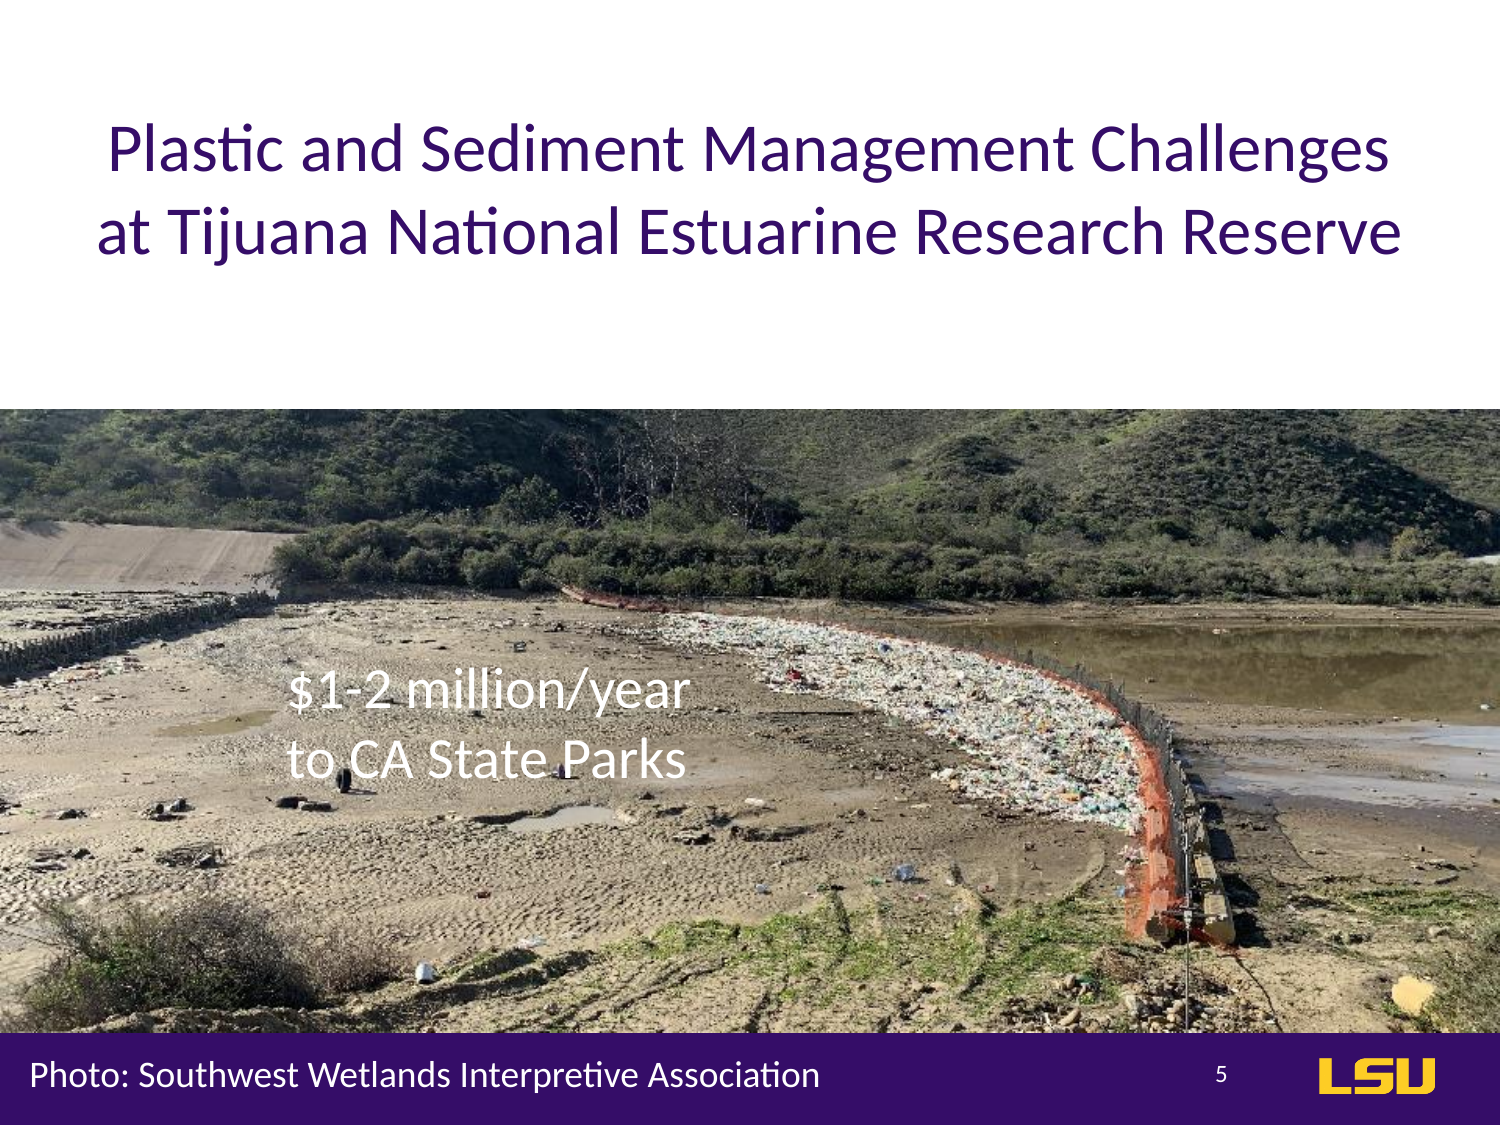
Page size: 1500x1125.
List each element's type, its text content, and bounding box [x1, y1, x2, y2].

picture [0, 409, 1500, 1034]
slide_number 5 [1060, 1042, 1243, 1103]
text_box Photo: Southwest Wetlands Interpretive Association [14, 1042, 927, 1103]
title Plastic and Sediment Management Challenges at Tijuana National Estuarine Research Reserve [75, 91, 1425, 280]
